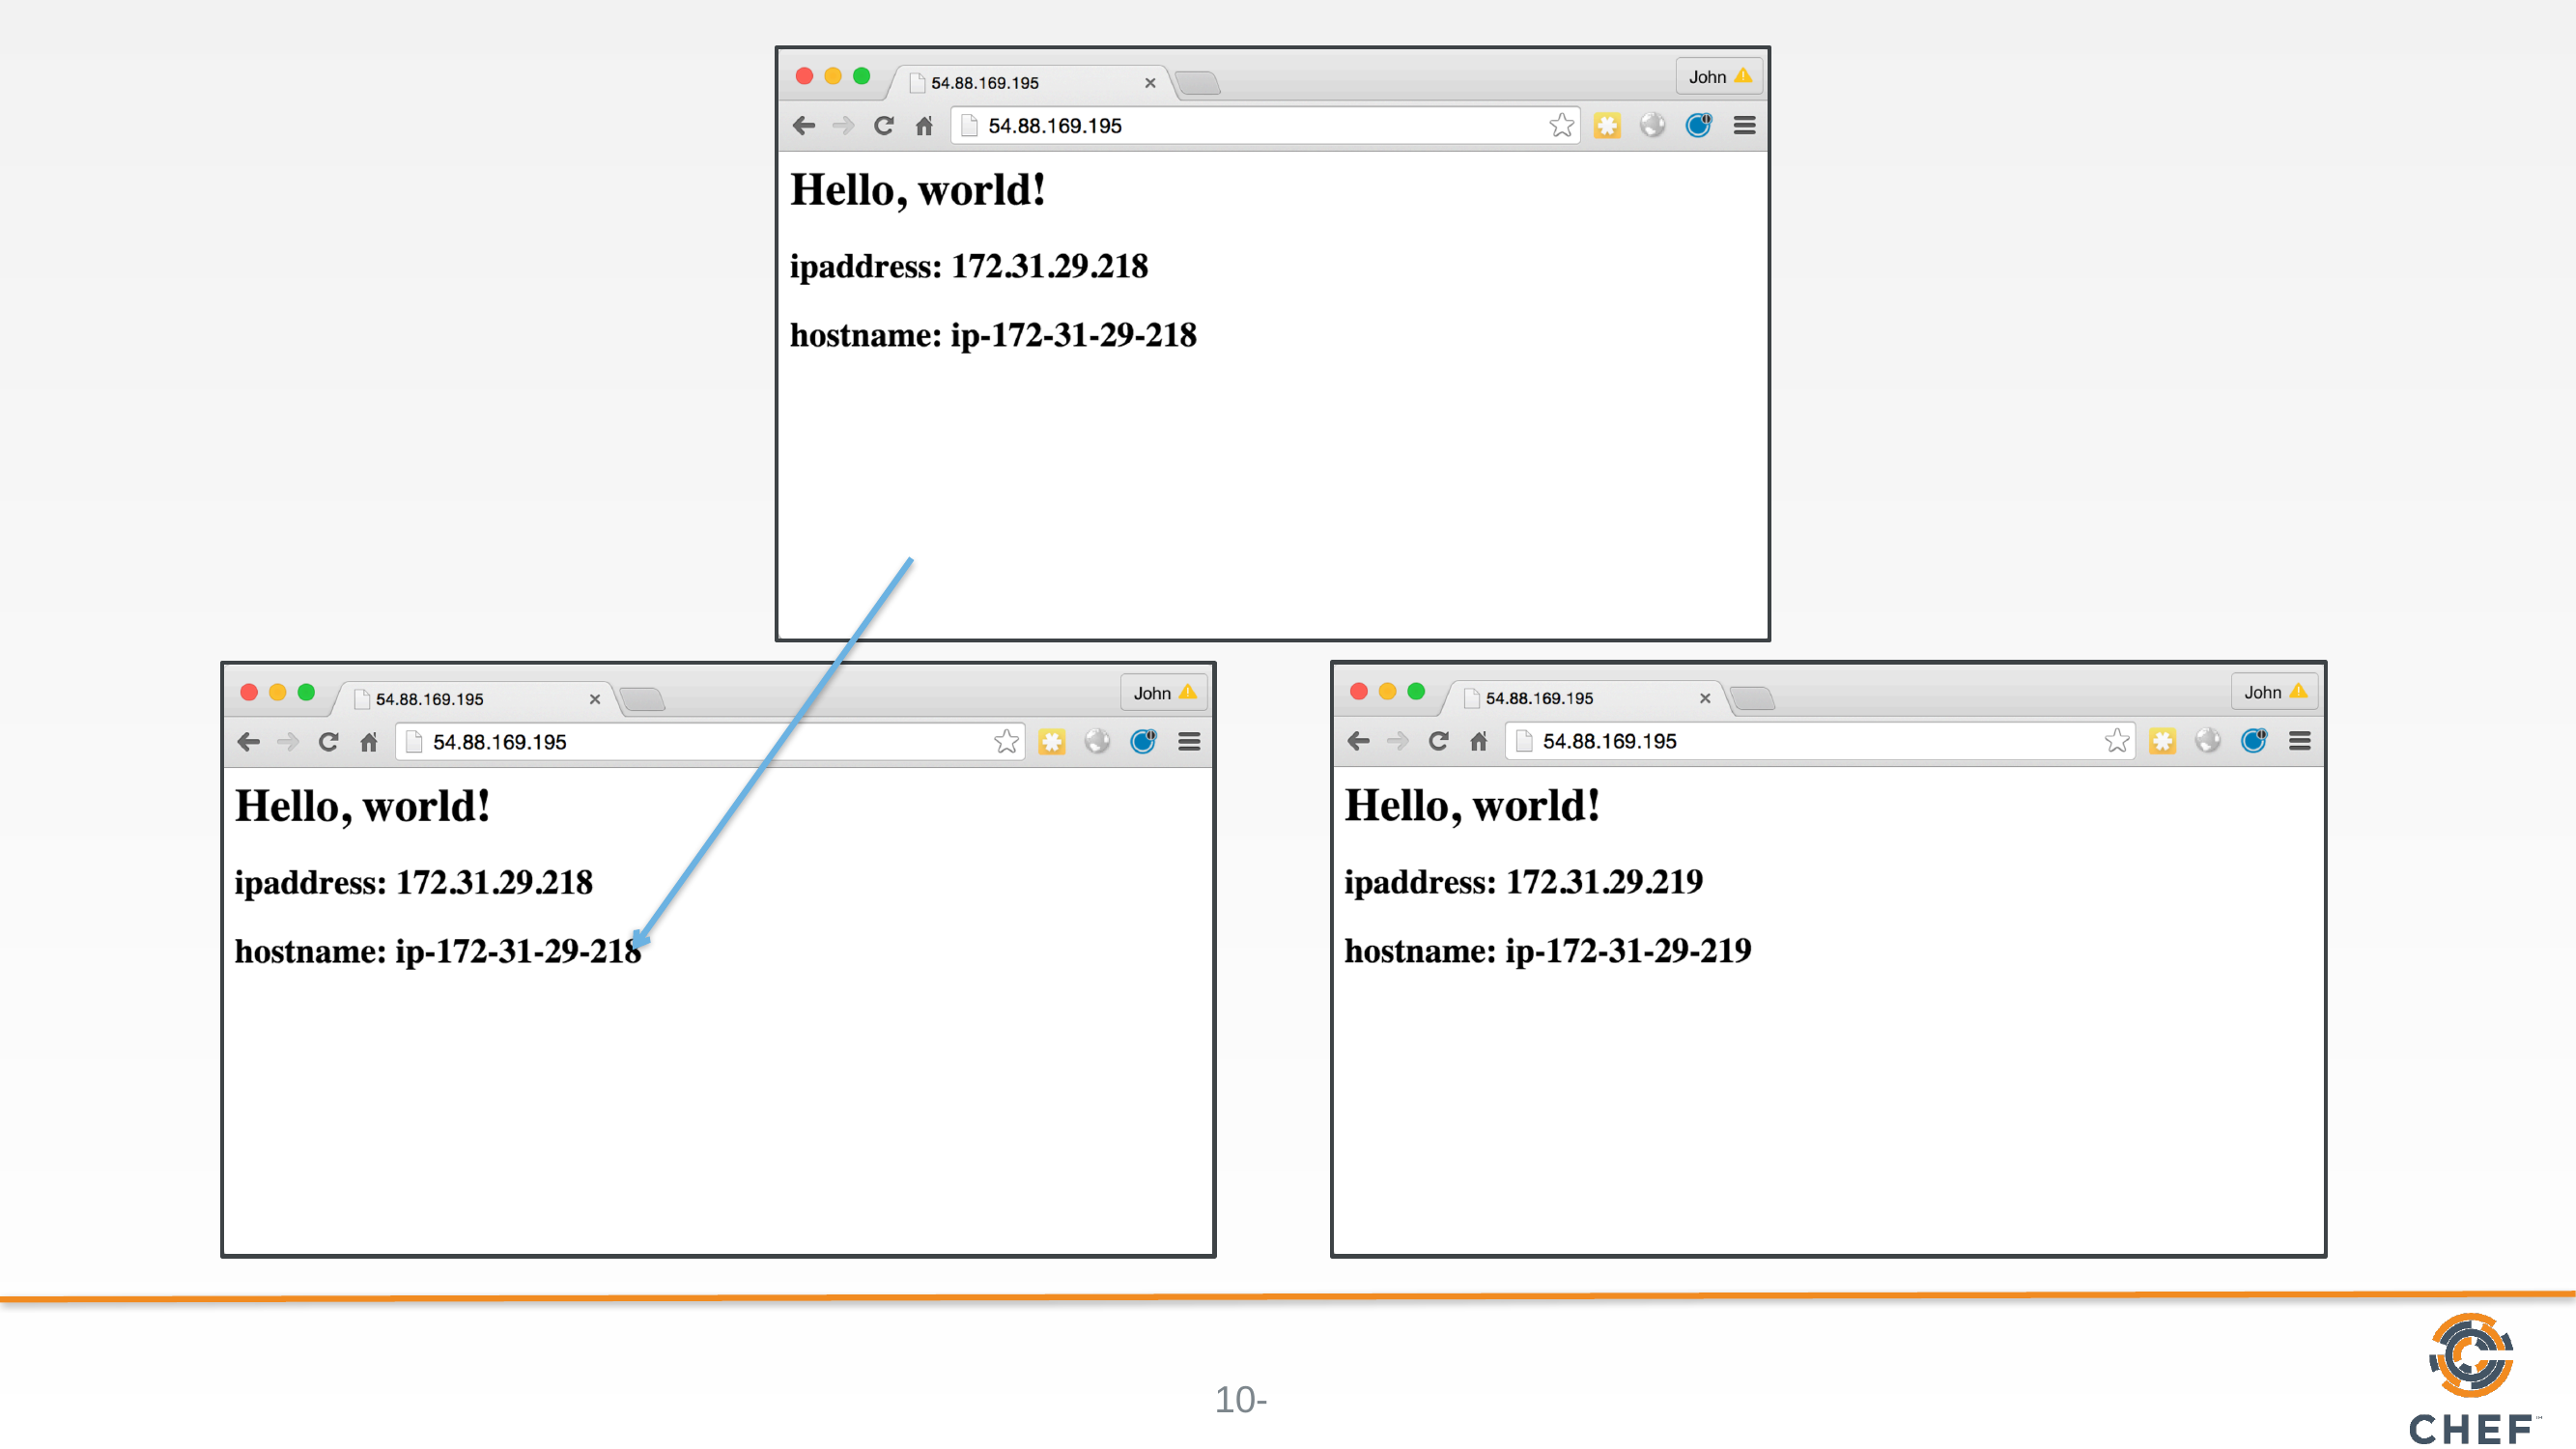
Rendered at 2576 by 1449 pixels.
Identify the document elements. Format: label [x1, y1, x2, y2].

text_box [632, 557, 913, 951]
picture [2399, 1297, 2550, 1449]
picture [1333, 664, 2325, 1255]
picture [778, 48, 1769, 639]
picture [223, 665, 1213, 1255]
